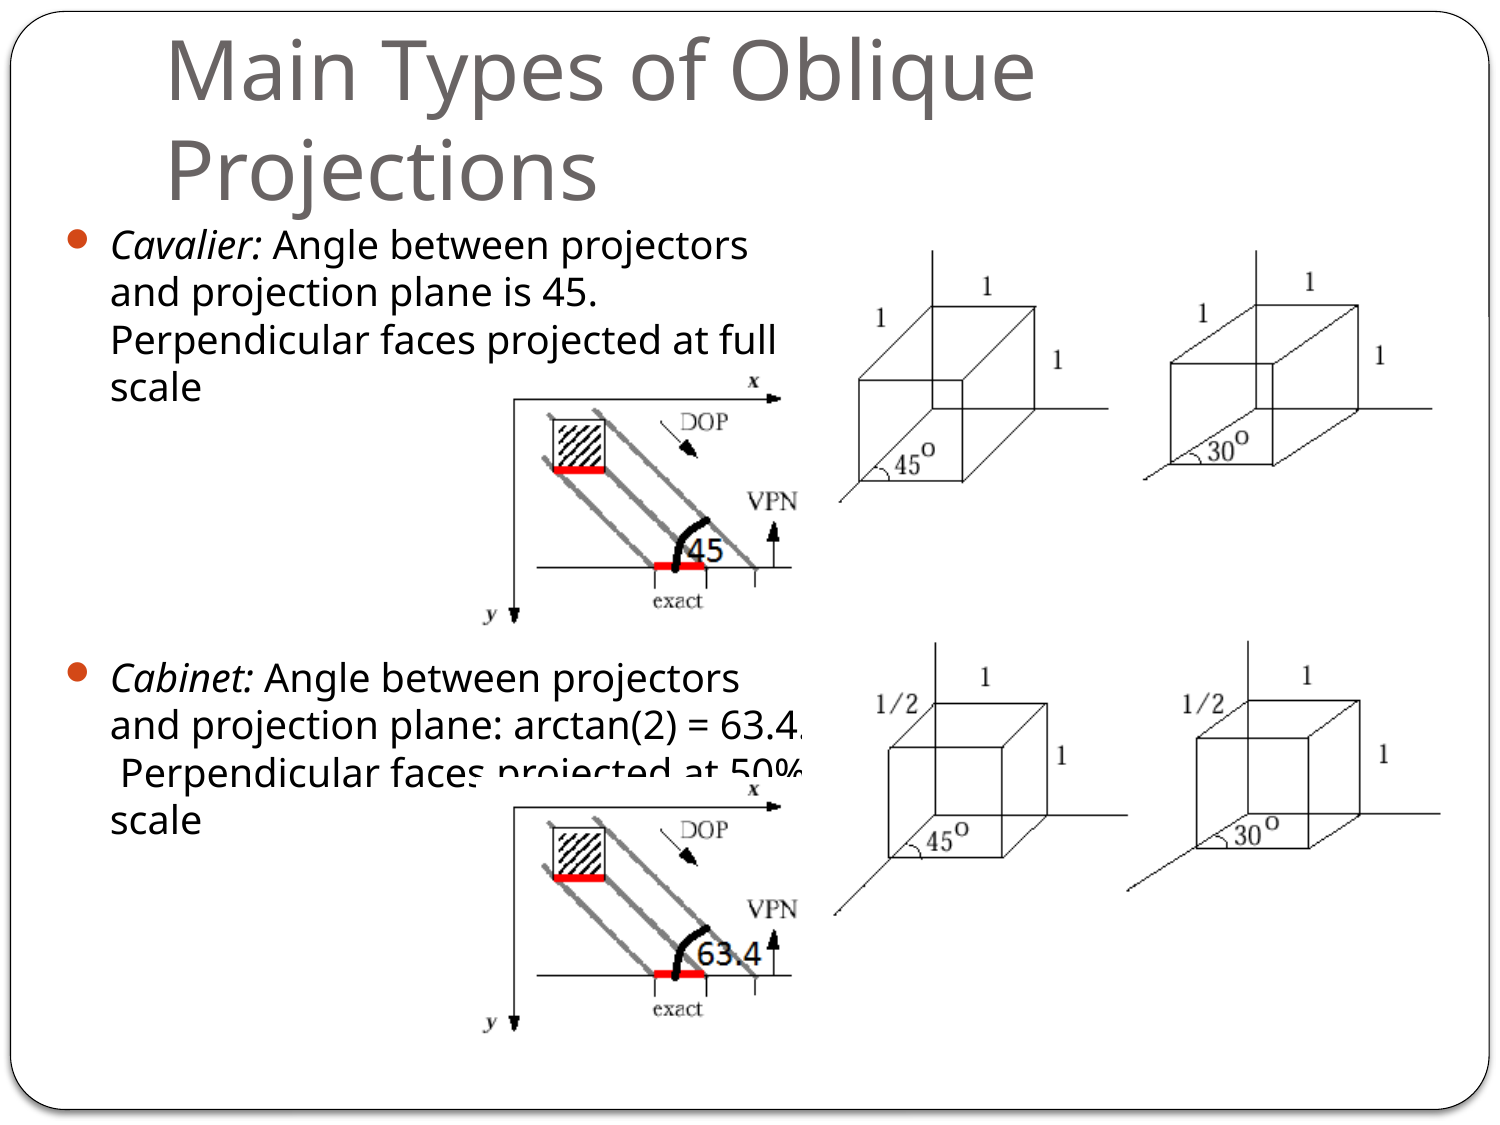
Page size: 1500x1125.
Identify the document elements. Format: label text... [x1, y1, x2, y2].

picture [476, 369, 1472, 1038]
title Main Types of Oblique Projections [150, 45, 1425, 233]
picture [830, 237, 1444, 521]
